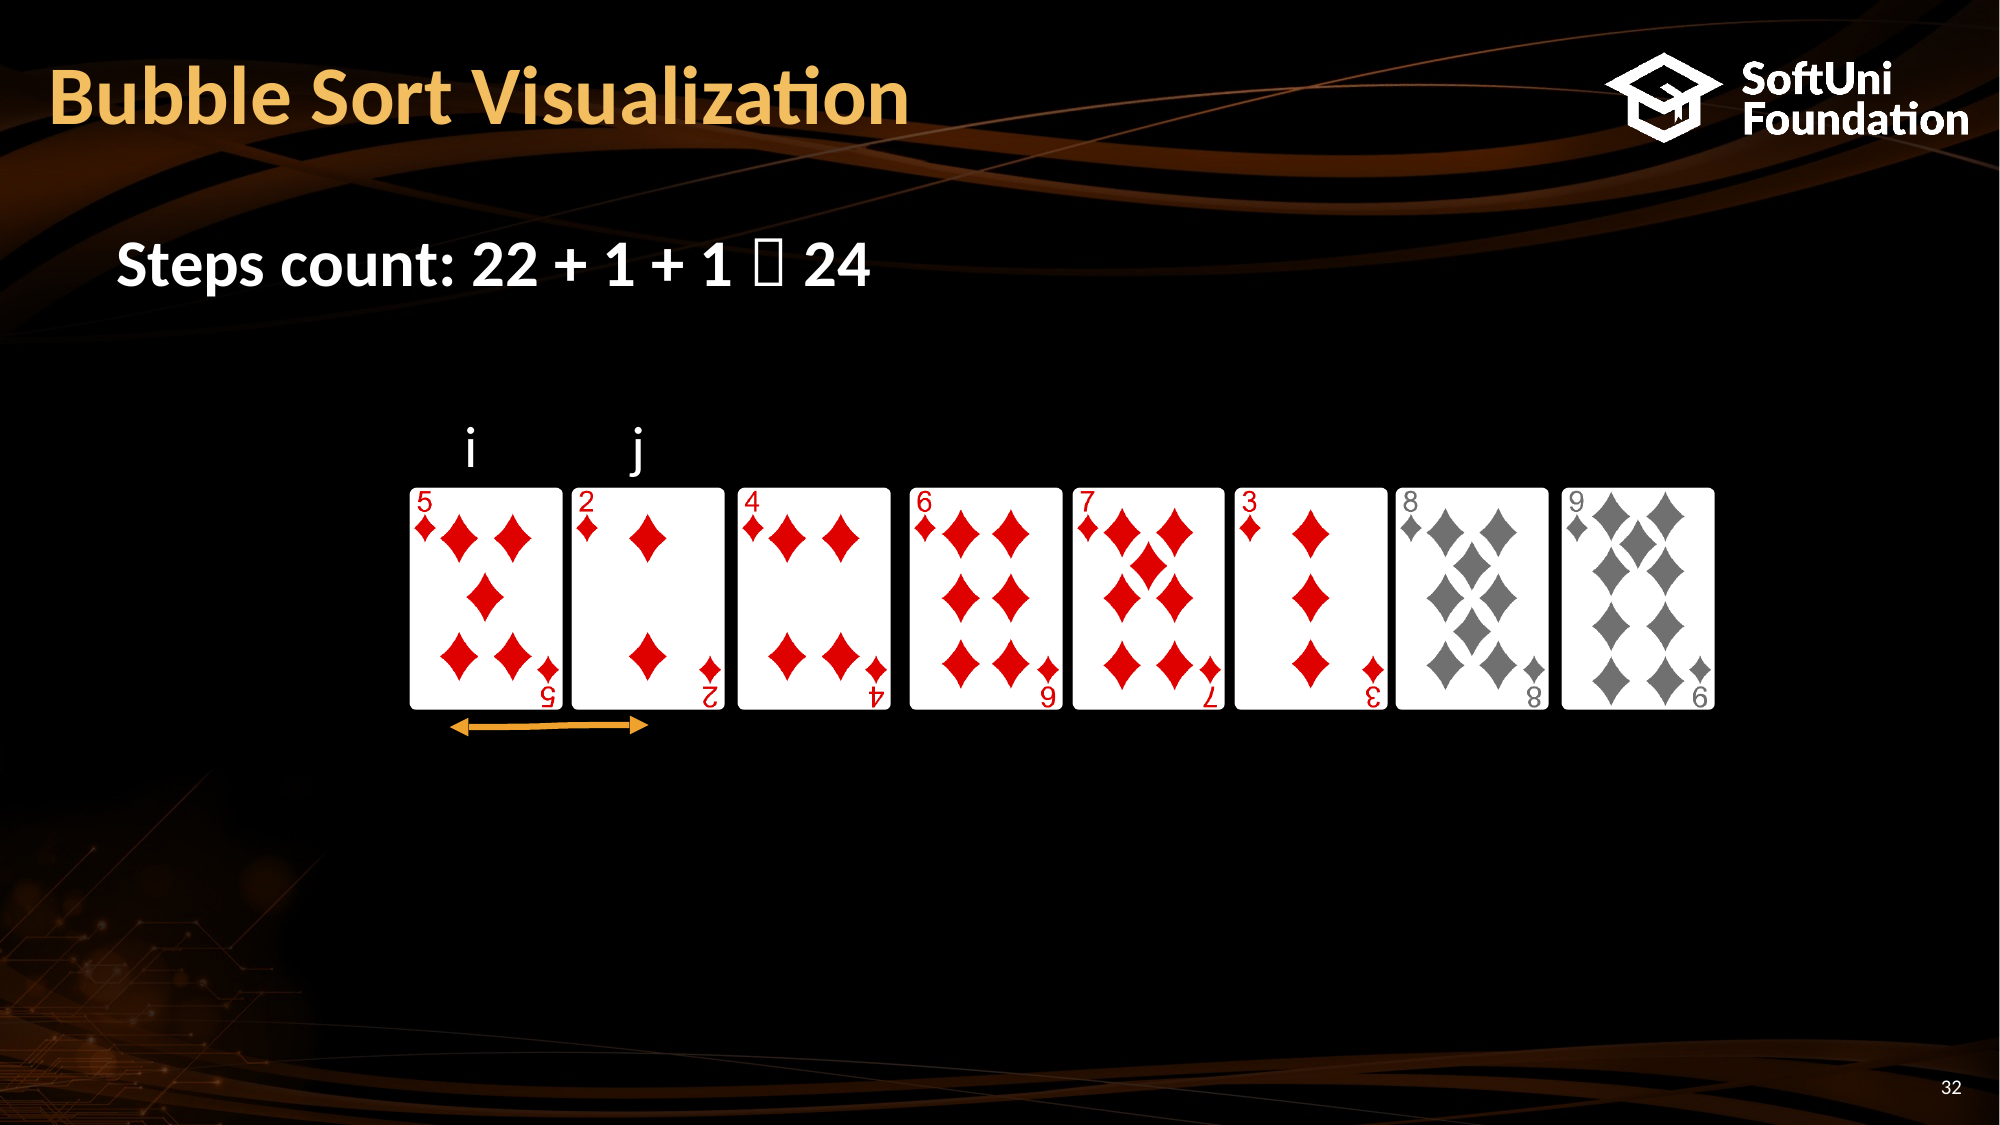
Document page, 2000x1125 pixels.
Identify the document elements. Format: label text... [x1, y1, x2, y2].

text_box j [616, 401, 660, 487]
picture [0, 0, 2000, 1125]
text_box i [450, 401, 493, 487]
text_box Steps count: 22 + 1 + 1  24 [101, 212, 886, 308]
title Bubble Sort Visualization [30, 6, 1602, 189]
slide_number 32 [1897, 1070, 1968, 1103]
